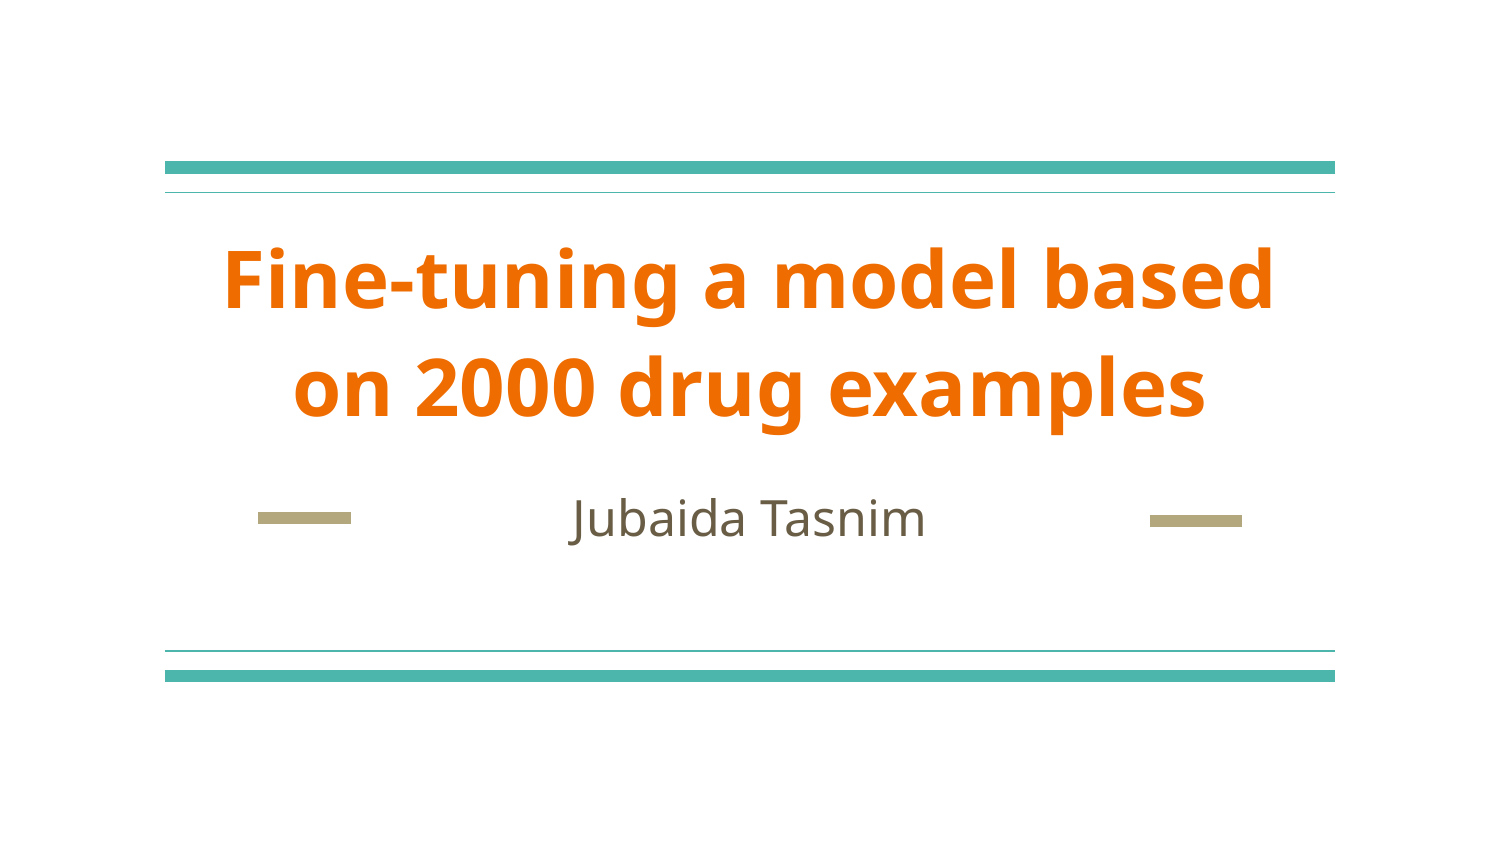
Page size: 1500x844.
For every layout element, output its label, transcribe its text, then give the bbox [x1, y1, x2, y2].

title Fine-tuning a model based on 2000 drug examples [164, 202, 1336, 456]
subtitle Jubaida Tasnim [350, 467, 1150, 598]
